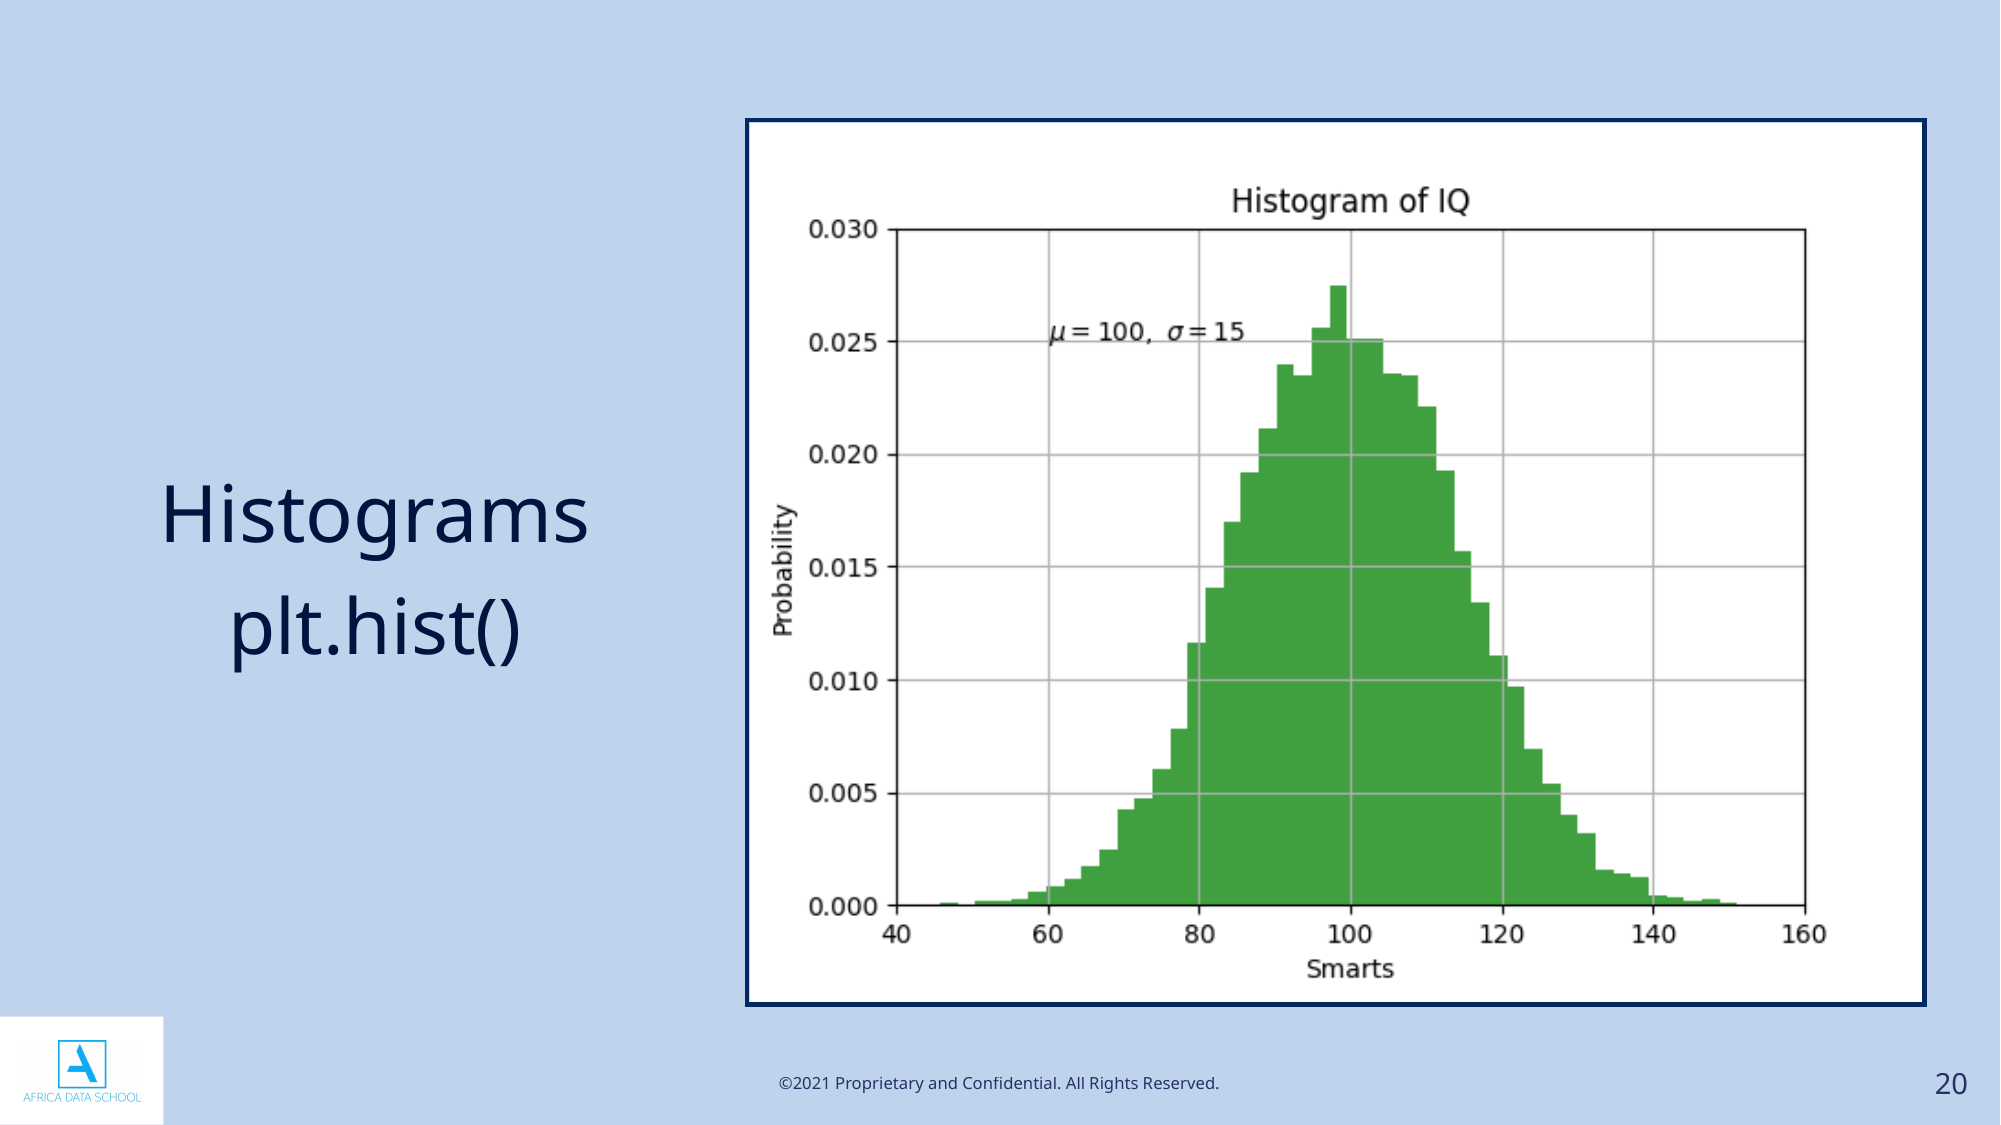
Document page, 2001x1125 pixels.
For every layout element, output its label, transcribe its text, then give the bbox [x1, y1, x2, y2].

text_box 20 [1877, 1041, 1969, 1125]
text_box [747, 120, 1925, 126]
text_box ©2021 Proprietary and Confidential. All Rights Reserved. [171, 1041, 1828, 1125]
text_box [0, 1016, 164, 1125]
text_box Histograms [119, 476, 631, 540]
text_box plt.hist() [176, 574, 574, 637]
picture [749, 122, 1922, 1002]
picture [23, 1039, 141, 1102]
